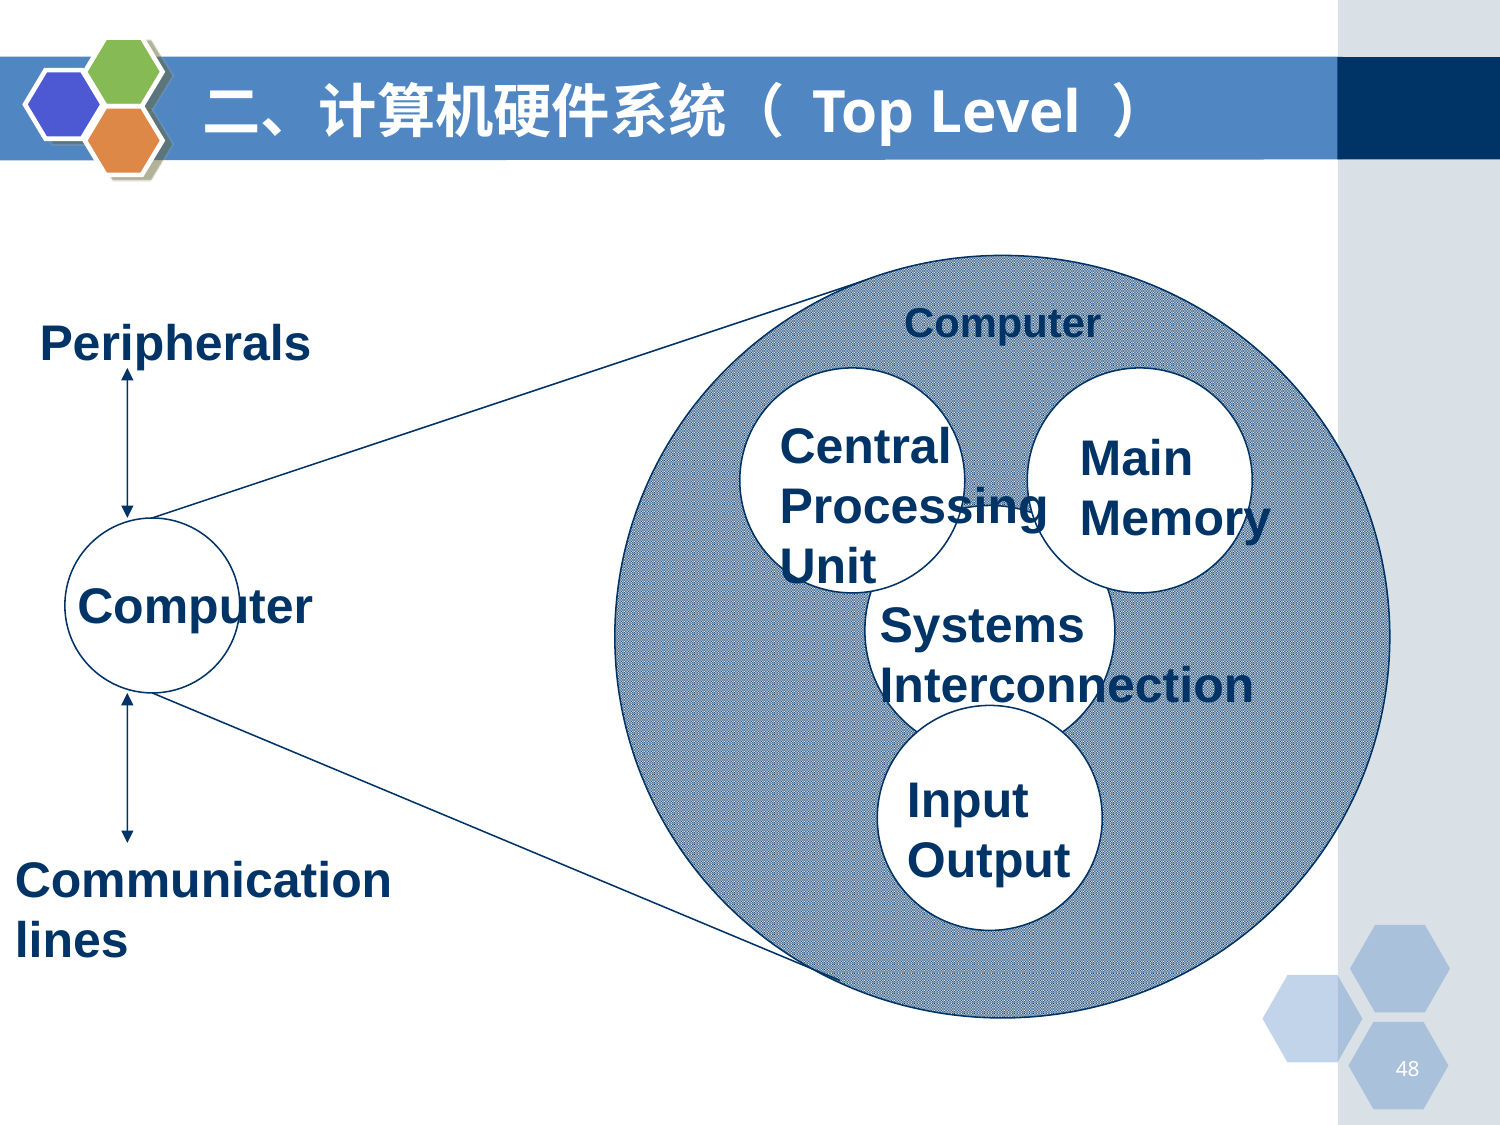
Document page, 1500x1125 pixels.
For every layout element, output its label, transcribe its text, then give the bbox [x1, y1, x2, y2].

title 二、计算机硬件系统（ Top Level ） [187, 62, 1288, 156]
slide_number 48 [1359, 1047, 1435, 1086]
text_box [0, 255, 1391, 1019]
